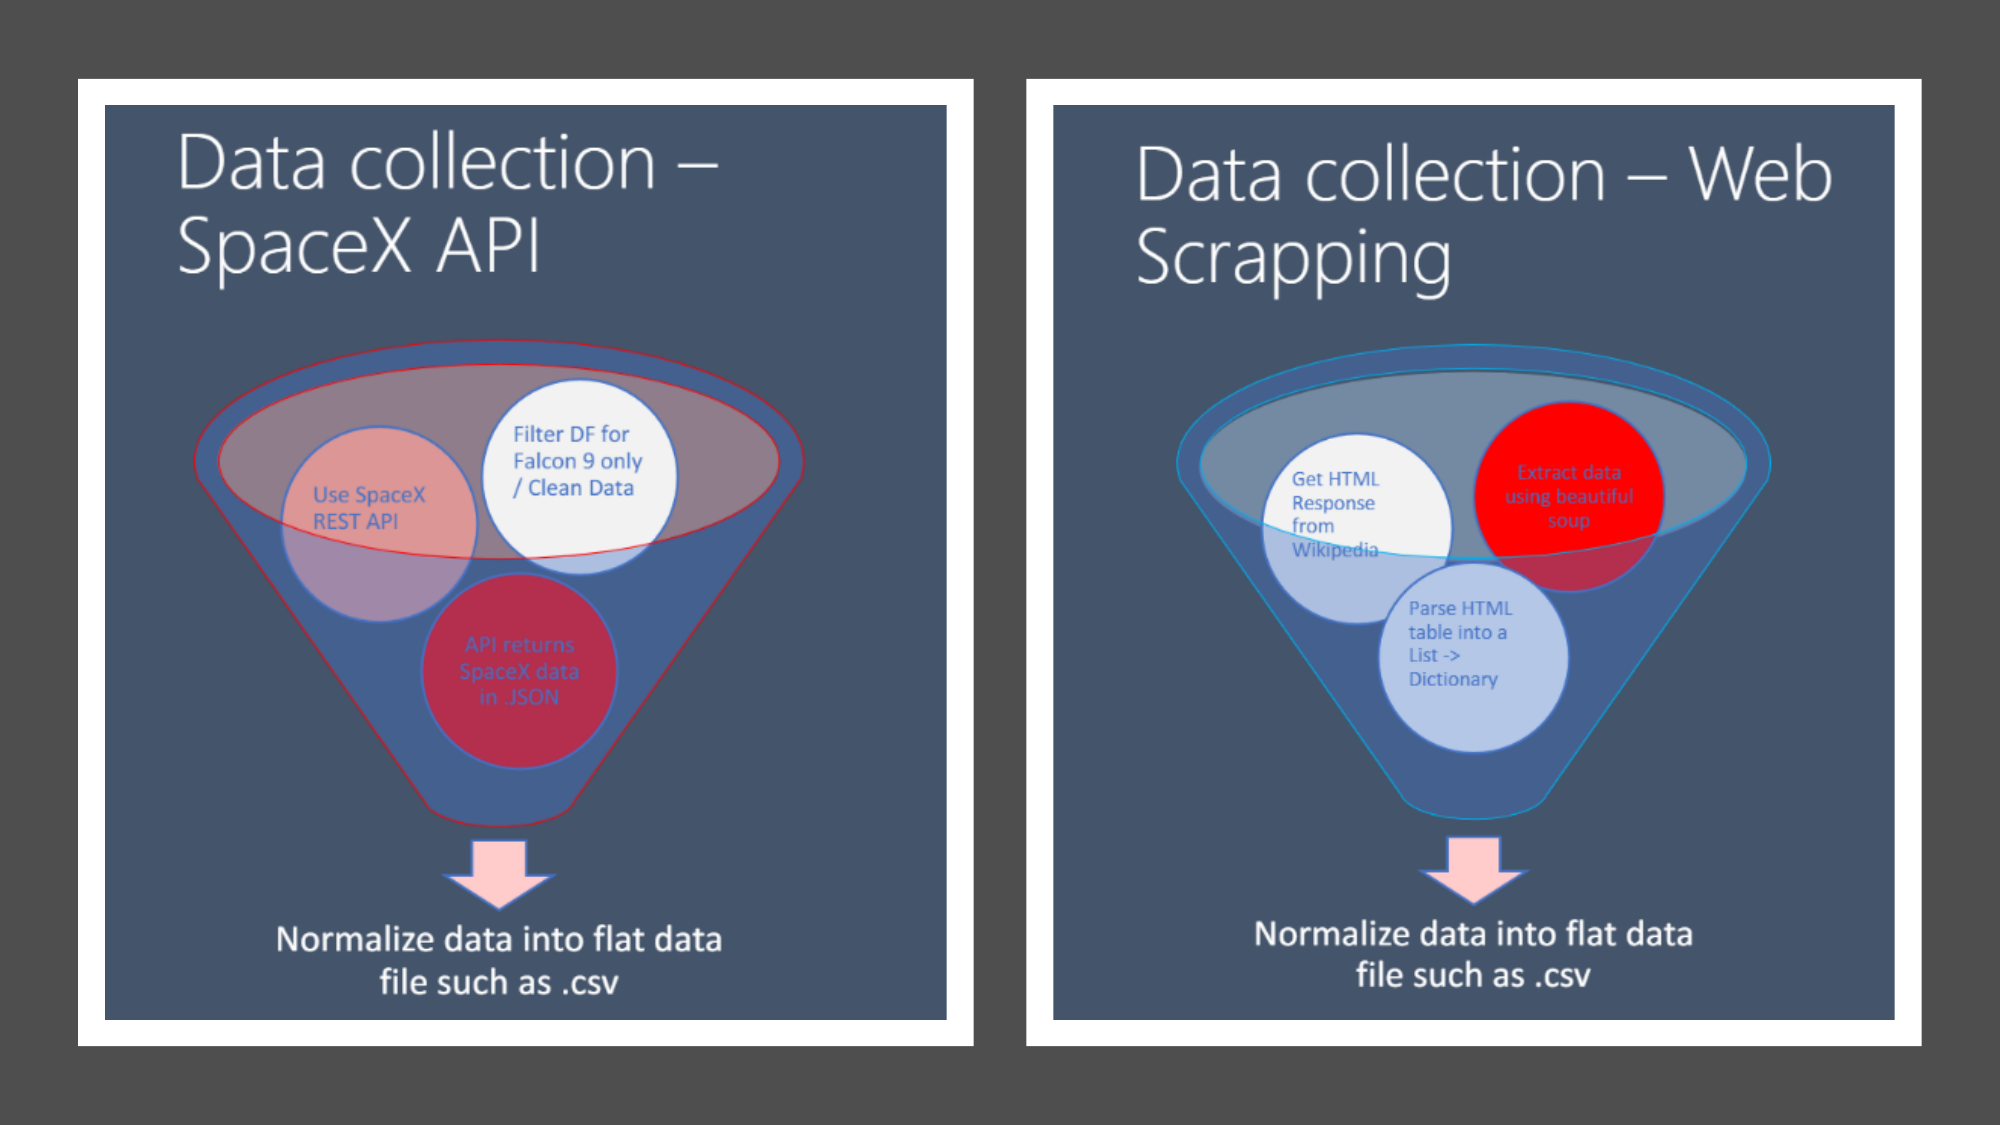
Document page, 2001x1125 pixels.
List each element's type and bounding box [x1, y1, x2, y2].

text_box [1025, 78, 1923, 1047]
text_box [0, 0, 2000, 1125]
picture [1053, 105, 1895, 1020]
picture [105, 105, 947, 1020]
text_box [77, 78, 975, 1047]
